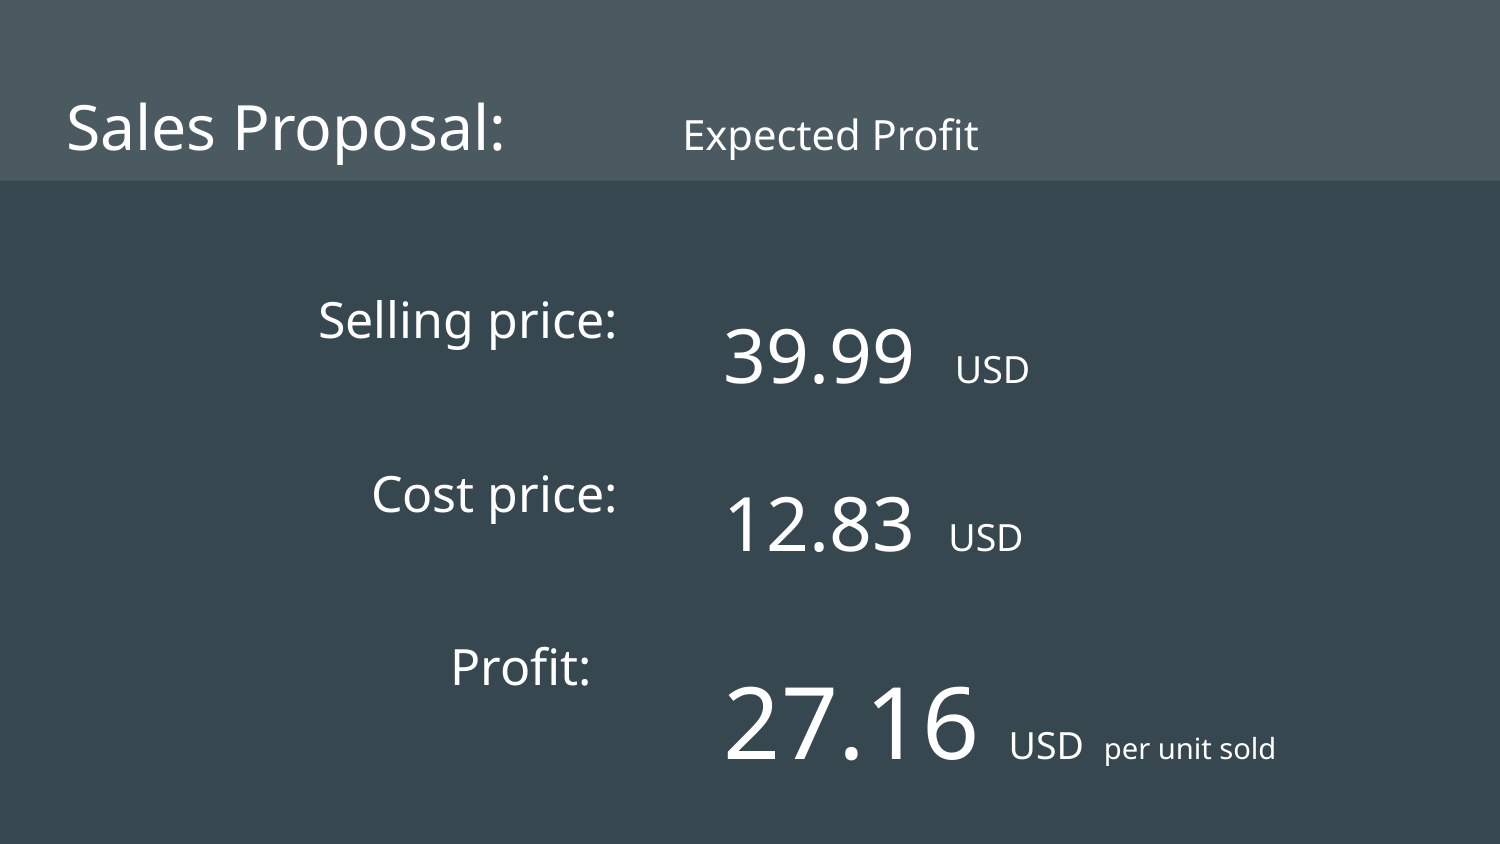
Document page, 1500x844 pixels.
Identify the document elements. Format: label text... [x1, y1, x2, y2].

text_box [0, 0, 1500, 181]
text_box Profit: [282, 611, 634, 695]
text_box Cost price: [282, 438, 634, 521]
text_box 39.99 USD 12.83 USD 27.16 USD per unit sold [708, 248, 1387, 688]
text_box Selling price: [226, 264, 634, 348]
